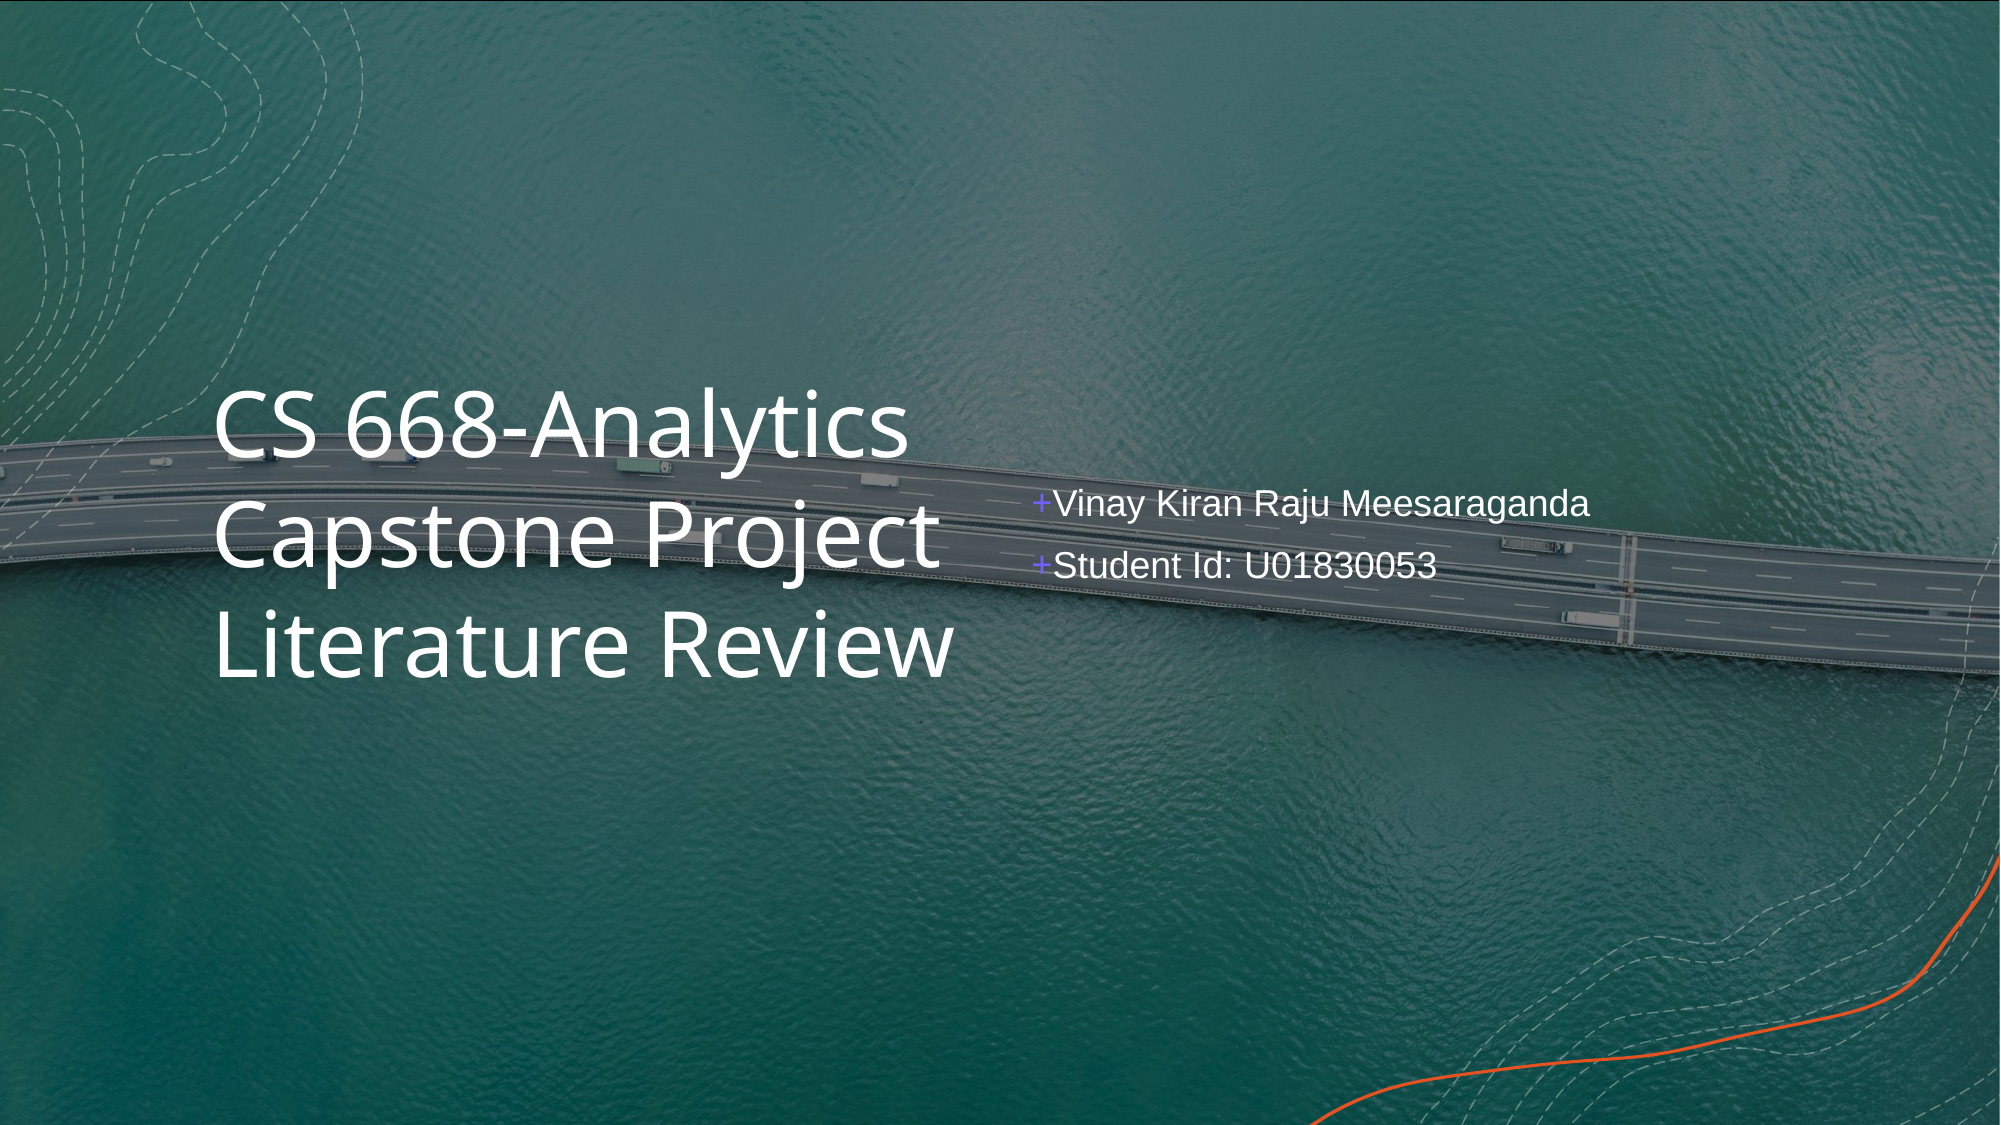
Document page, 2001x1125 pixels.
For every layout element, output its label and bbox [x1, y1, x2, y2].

text_box [1, 2, 363, 549]
text_box [1309, 537, 2000, 1125]
picture [0, 1, 2000, 1125]
